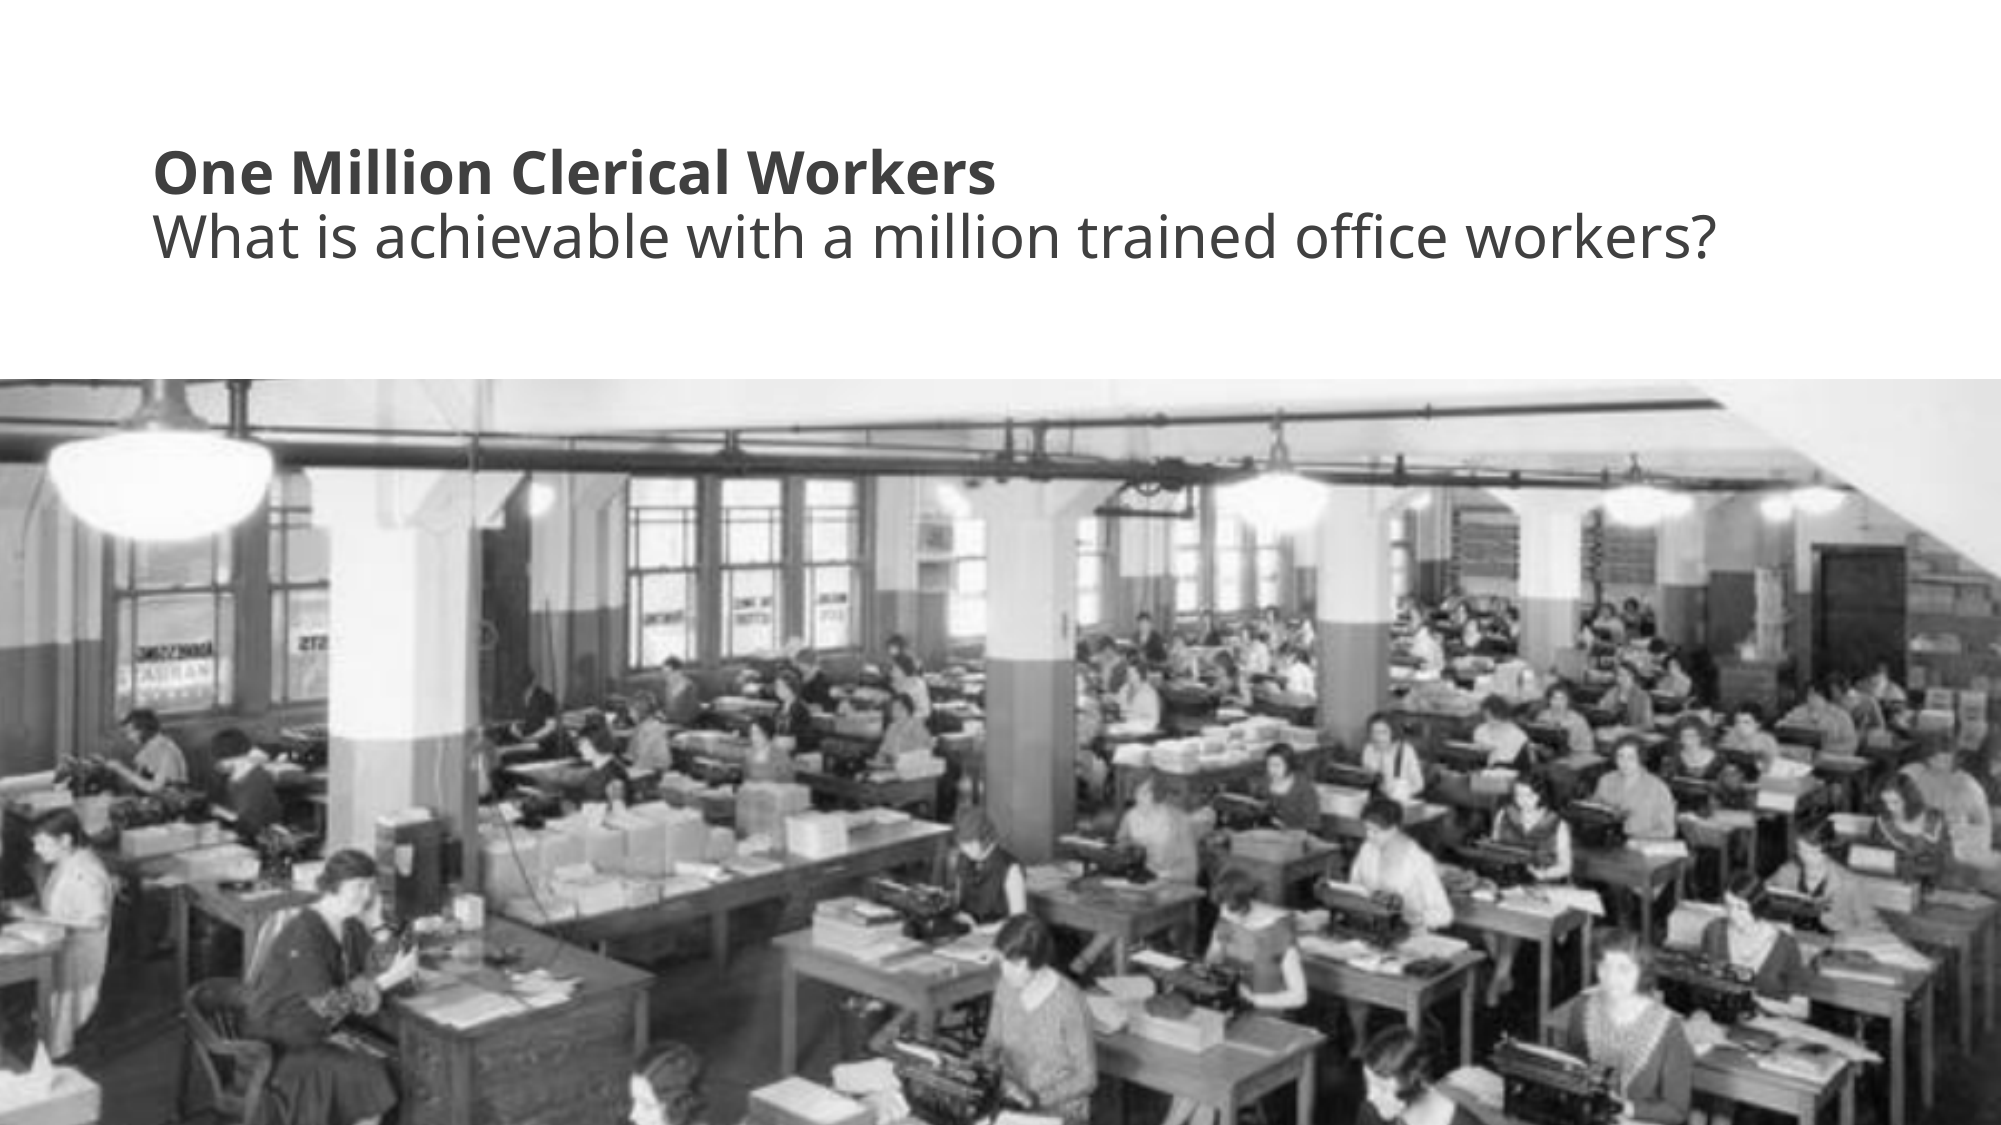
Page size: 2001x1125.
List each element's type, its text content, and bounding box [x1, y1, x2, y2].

title One Million Clerical Workers What is achievable with a million trained office workers? [137, 134, 1863, 352]
picture [0, 379, 2001, 1125]
